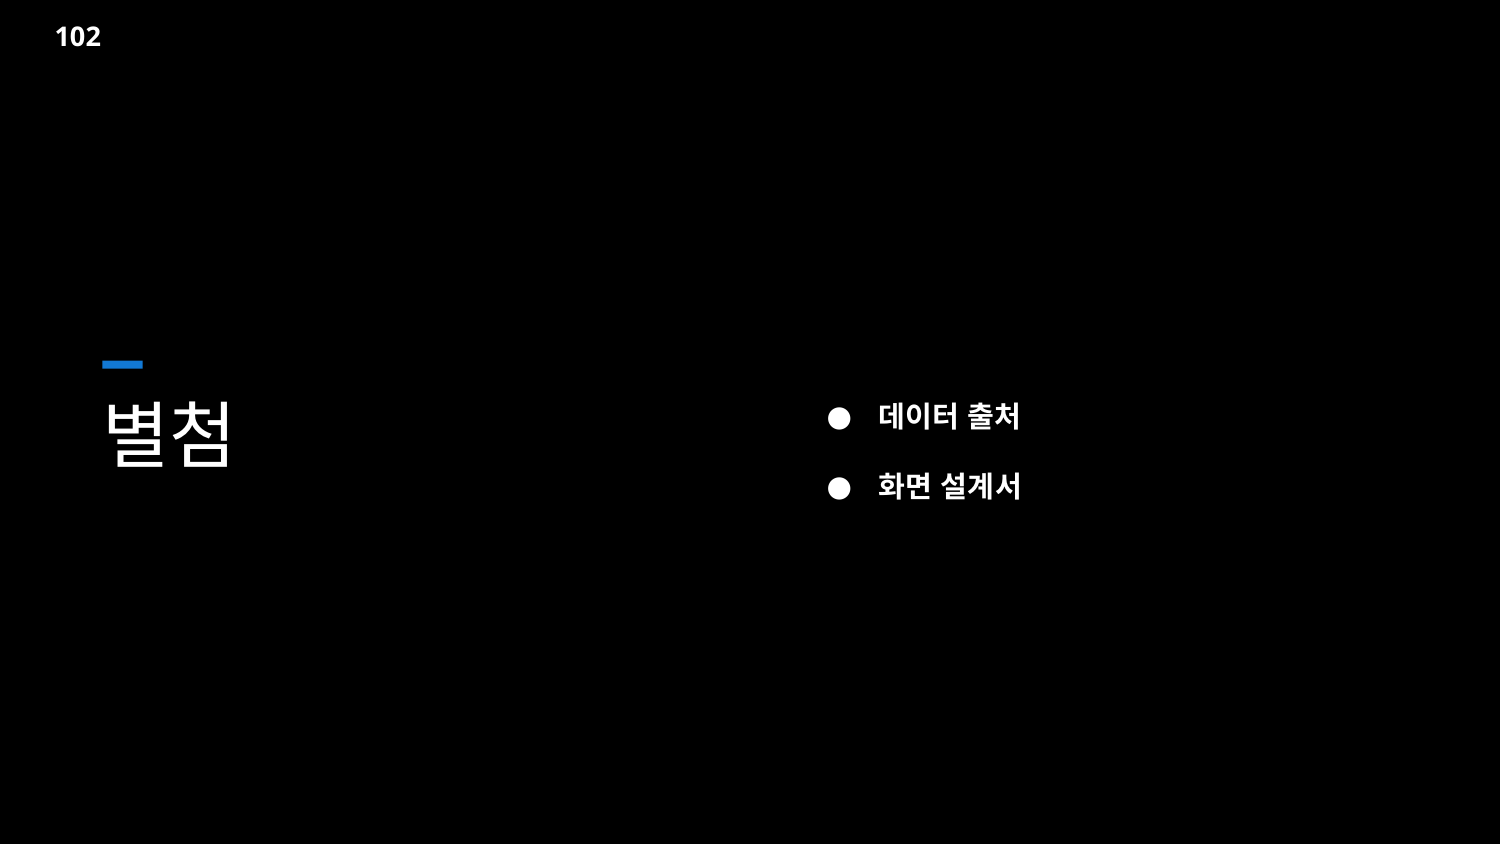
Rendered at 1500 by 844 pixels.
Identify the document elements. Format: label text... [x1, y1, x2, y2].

text_box 102 [39, 11, 127, 60]
text_box [0, 0, 1500, 71]
text_box [102, 360, 143, 369]
text_box 별첨 [102, 392, 655, 474]
text_box 데이터 출처 화면 설계서 [788, 281, 1280, 585]
